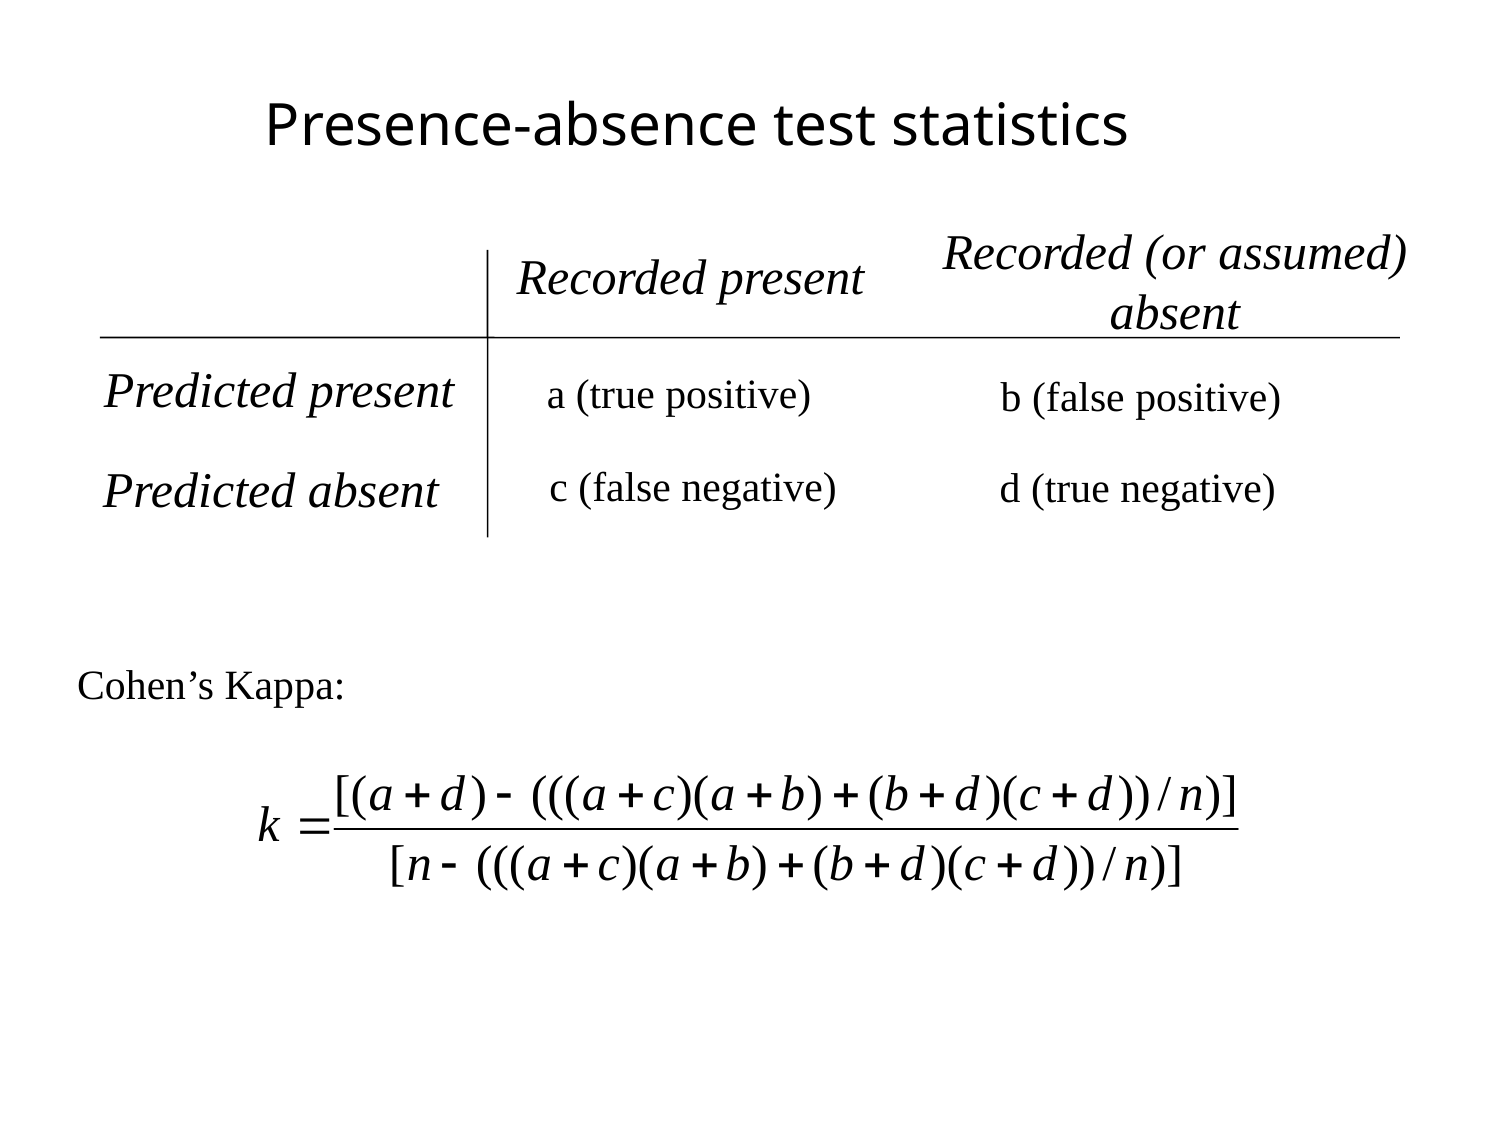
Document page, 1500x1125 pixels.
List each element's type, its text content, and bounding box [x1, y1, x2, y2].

text_box c (false negative) [534, 452, 852, 518]
text_box Predicted present [89, 349, 470, 425]
text_box Predicted absent [88, 449, 454, 525]
text_box Recorded (or assumed) absent [912, 212, 1438, 348]
text_box a (true positive) [532, 359, 827, 425]
text_box d (true negative) [984, 453, 1291, 519]
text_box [249, 761, 1250, 900]
title Presence-absence test statistics [249, 87, 1250, 175]
text_box Recorded present [501, 237, 880, 313]
text_box Cohen’s Kappa: [62, 650, 363, 715]
text_box b (false positive) [985, 362, 1297, 428]
